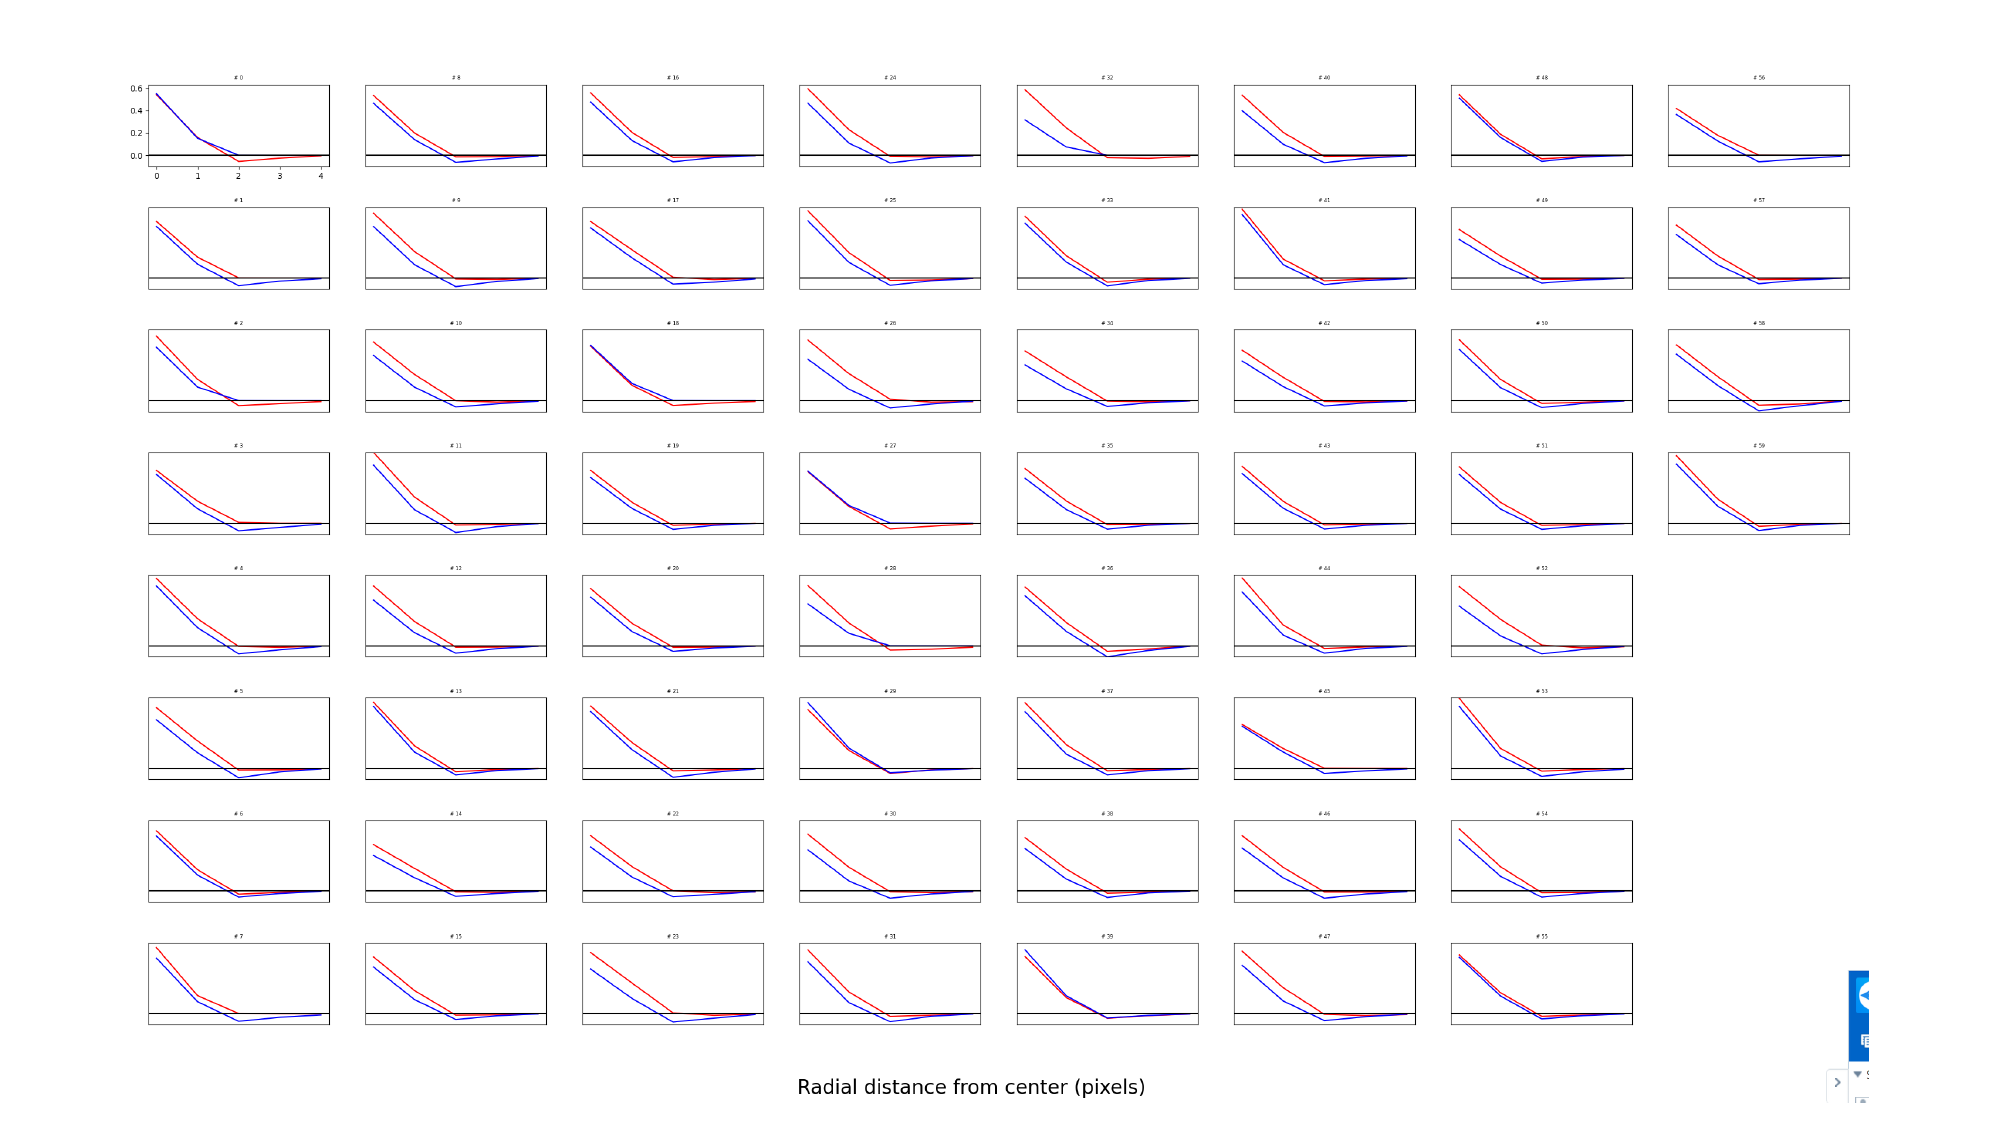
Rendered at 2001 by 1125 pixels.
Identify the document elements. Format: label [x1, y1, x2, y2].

picture [110, 64, 1869, 1103]
